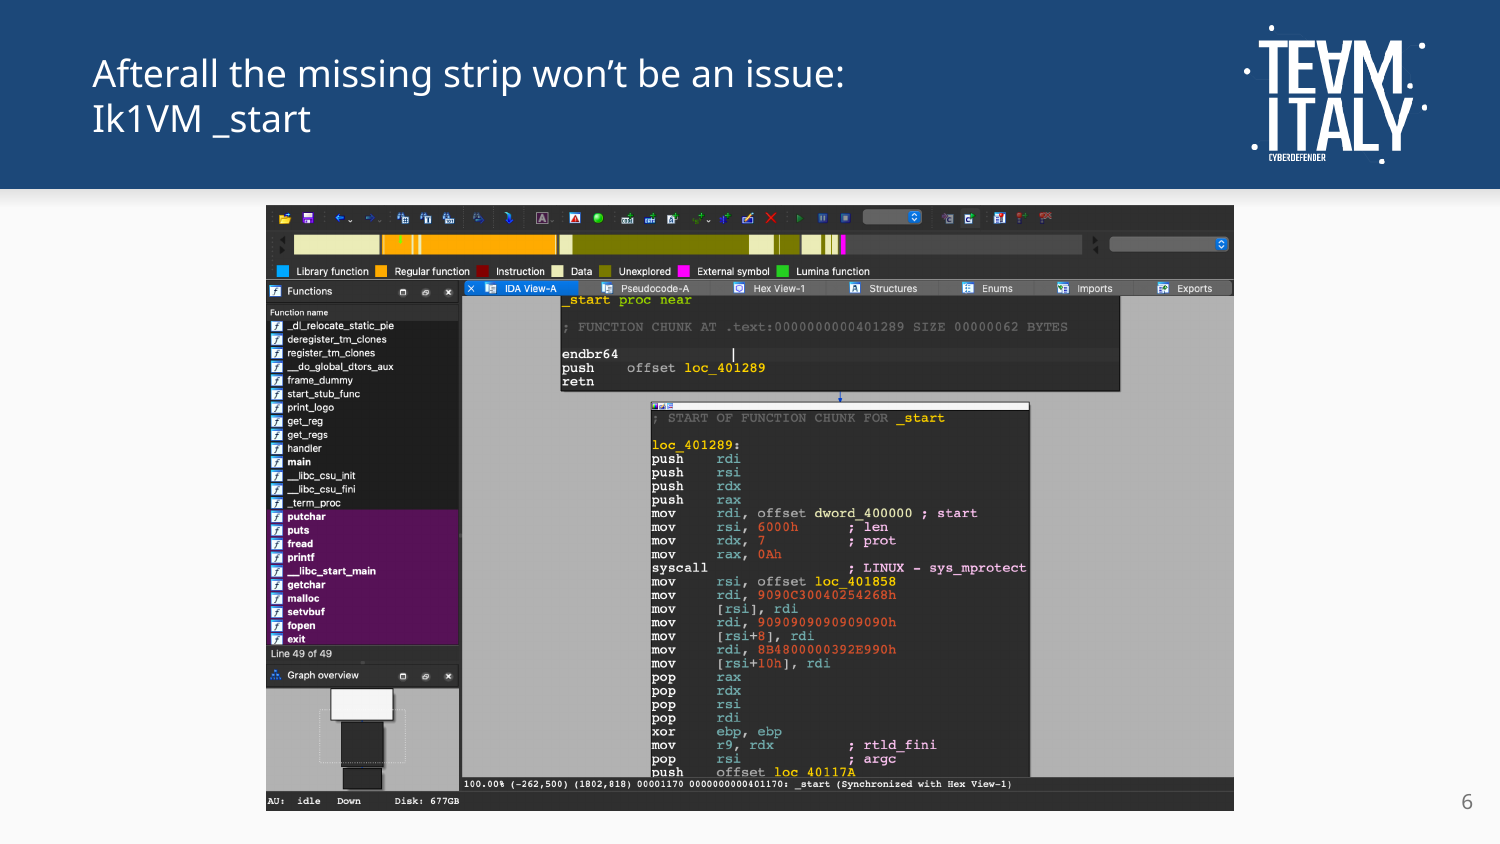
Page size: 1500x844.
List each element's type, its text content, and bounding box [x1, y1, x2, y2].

slide_number ‹#› [1398, 770, 1489, 835]
title Afterall the missing strip won’t be an issue: Ik1VM _start [77, 0, 1245, 190]
picture [1245, 25, 1427, 164]
picture [266, 205, 1234, 811]
